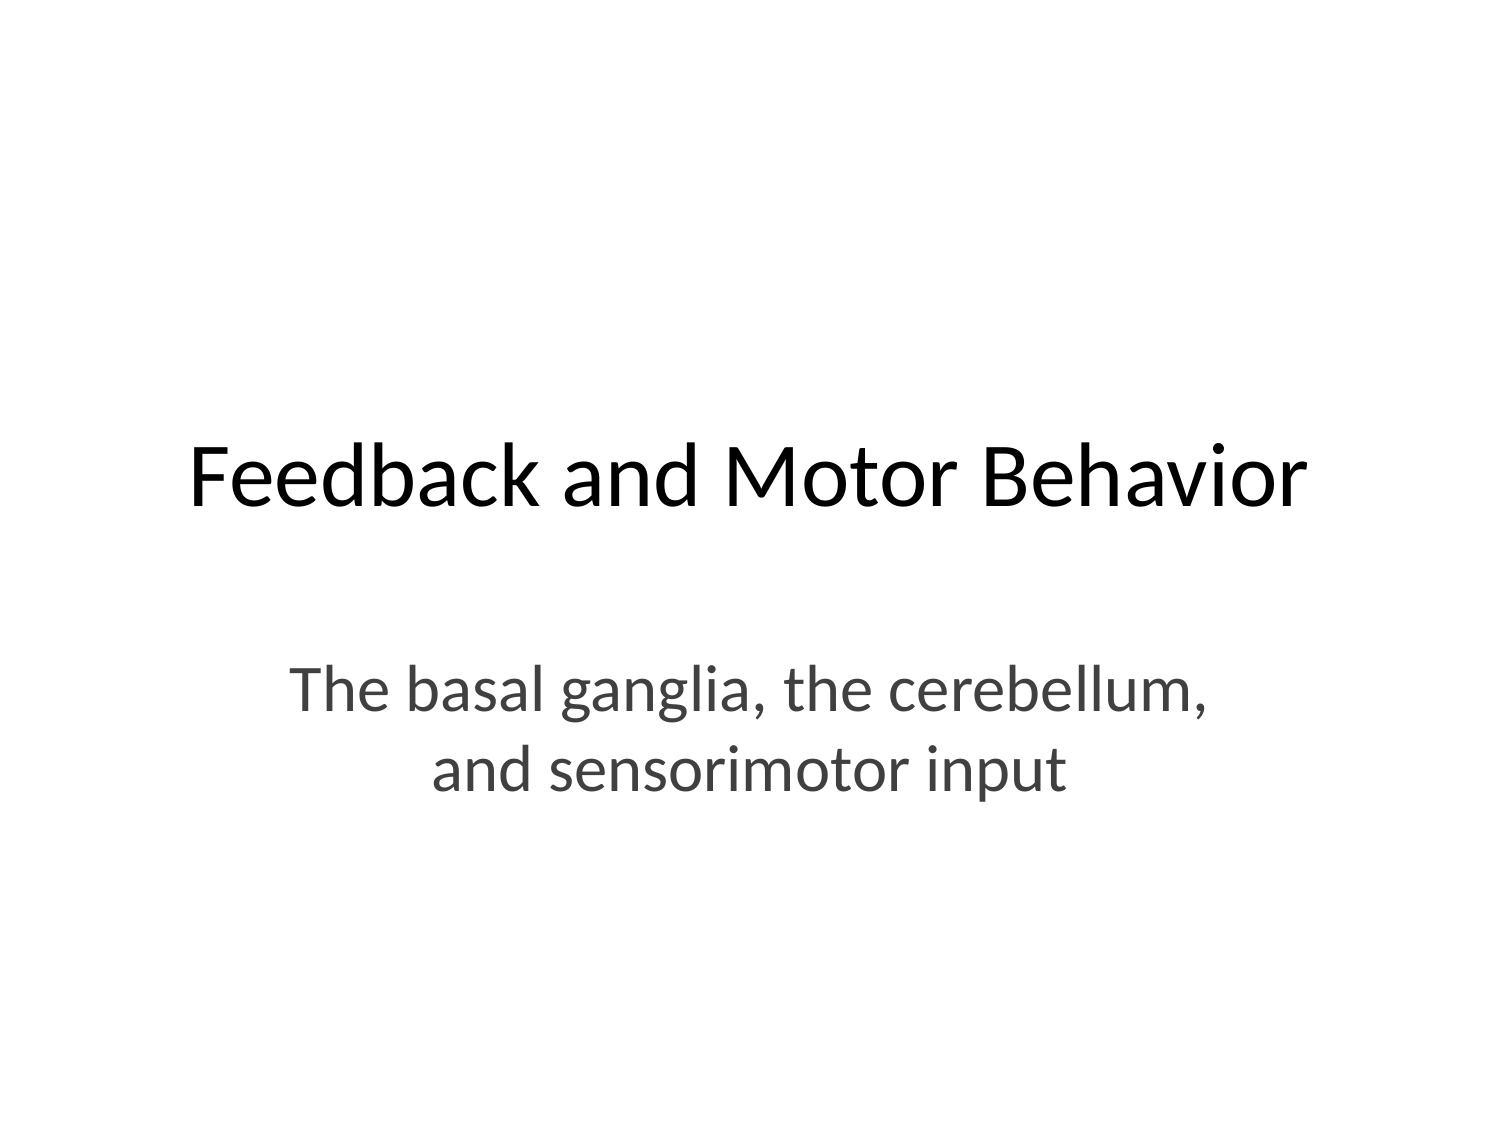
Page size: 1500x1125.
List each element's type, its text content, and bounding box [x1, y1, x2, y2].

title Feedback and Motor Behavior [112, 349, 1388, 591]
subtitle The basal ganglia, the cerebellum, and sensorimotor input [225, 637, 1275, 925]
